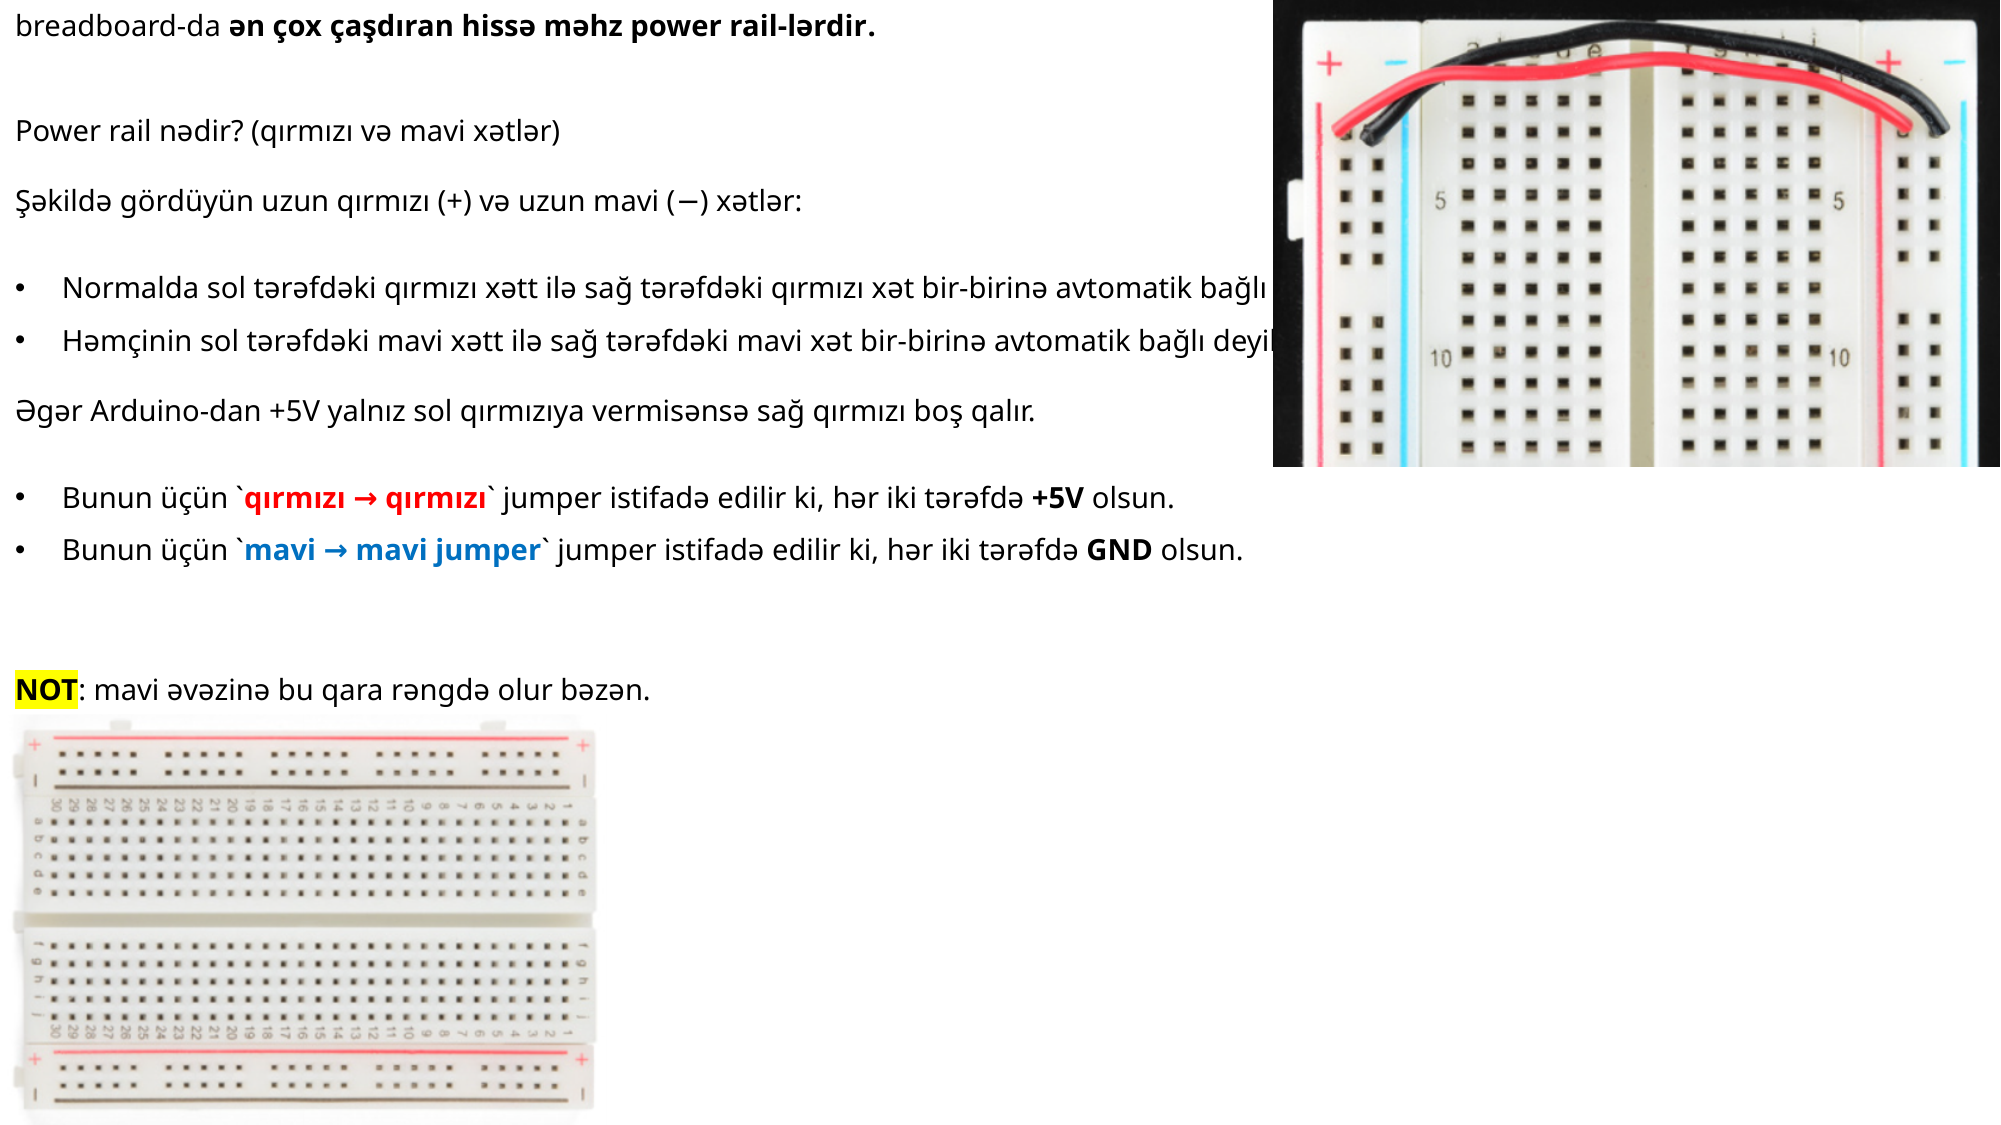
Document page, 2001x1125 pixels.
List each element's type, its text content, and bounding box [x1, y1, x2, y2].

text_box breadboard-da ən çox çaşdıran hissə məhz power rail-lərdir. Power rail nədir? (qırmızı və mavi xətlər) Şəkildə gördüyün uzun qırmızı (+) və uzun mavi (−) xətlər: Normalda sol tərəfdəki qırmızı xətt ilə sağ tərəfdəki qırmızı xət bir-birinə avtomatik bağlı deyil. Həmçinin sol tərəfdəki mavi xətt ilə sağ tərəfdəki mavi xət bir-birinə avtomatik bağlı deyil. Əgər Arduino-dan +5V yalnız sol qırmızıya vermisənsə sağ qırmızı boş qalır. Bunun üçün `qırmızı → qırmızı` jumper istifadə edilir ki, hər iki tərəfdə +5V olsun. Bunun üçün `mavi → mavi jumper` jumper istifadə edilir ki, hər iki tərəfdə GND olsun. NOT: mavi əvəzinə bu qara rəngdə olur bəzən. [0, 0, 2000, 819]
picture [1, 616, 607, 1125]
picture [1272, 0, 2000, 468]
